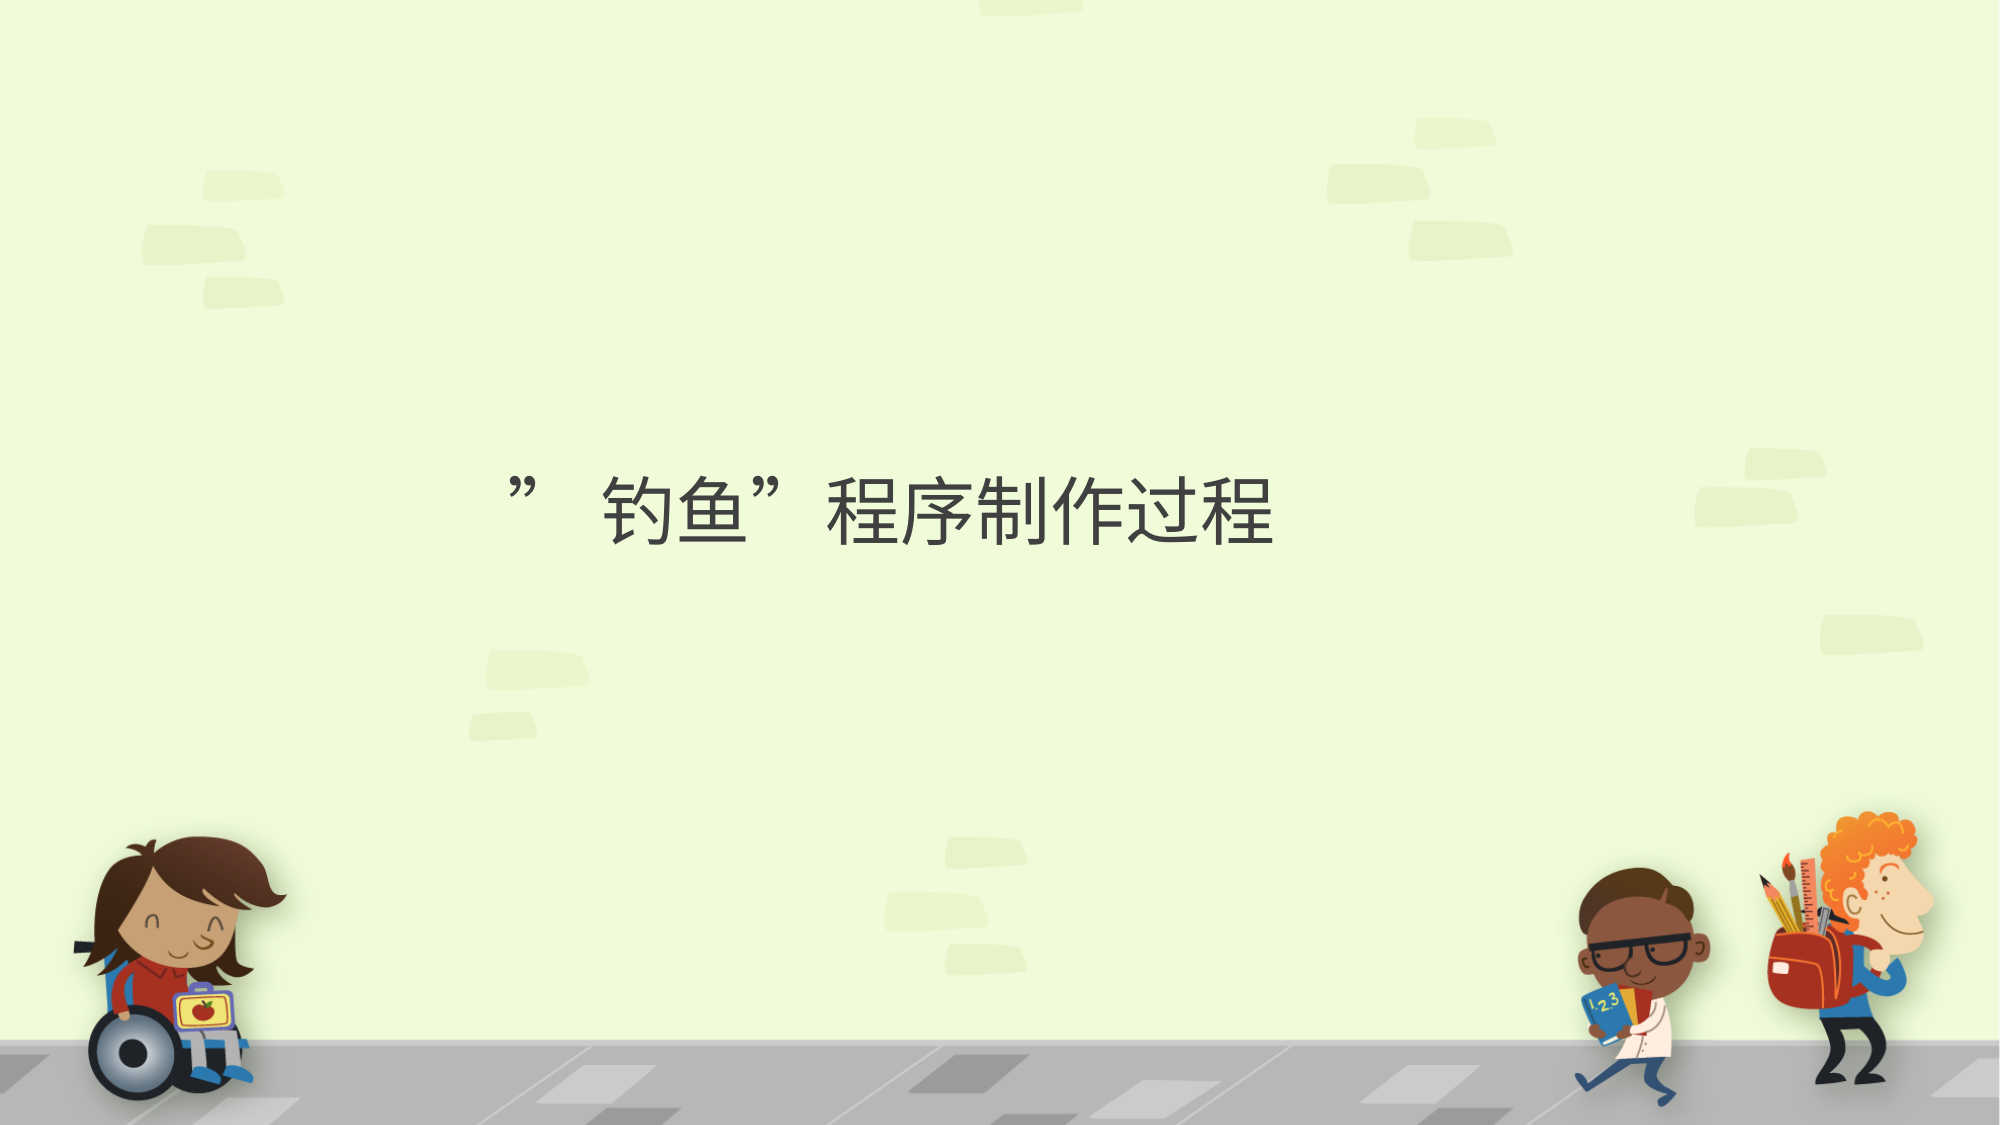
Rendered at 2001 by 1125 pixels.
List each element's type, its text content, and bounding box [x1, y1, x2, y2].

title ”钓鱼”程序制作过程 [492, 479, 1497, 563]
picture [0, 0, 2000, 1125]
